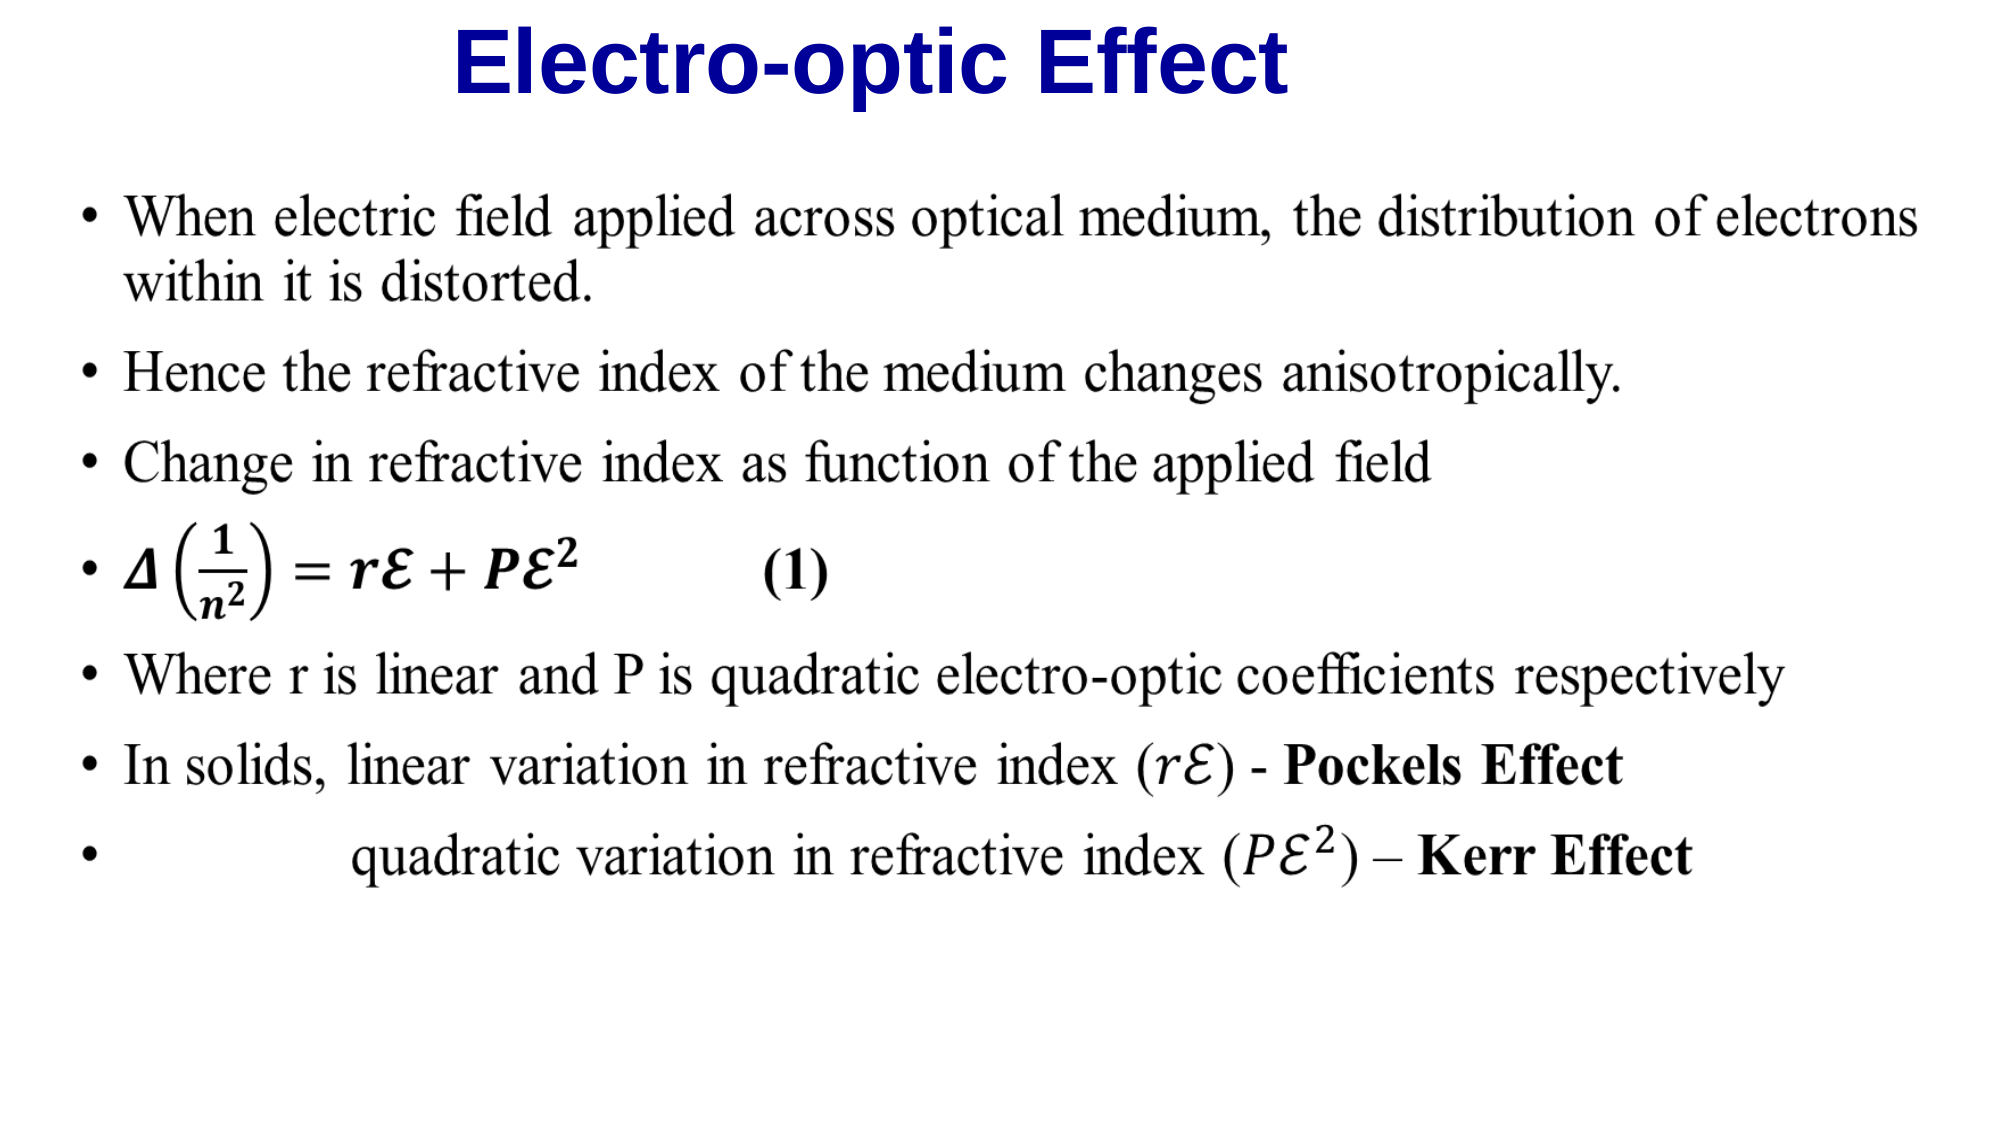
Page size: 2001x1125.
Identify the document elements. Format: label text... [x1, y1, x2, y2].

text_box Electro-optic Effect [450, 0, 1313, 112]
picture [62, 174, 1938, 913]
